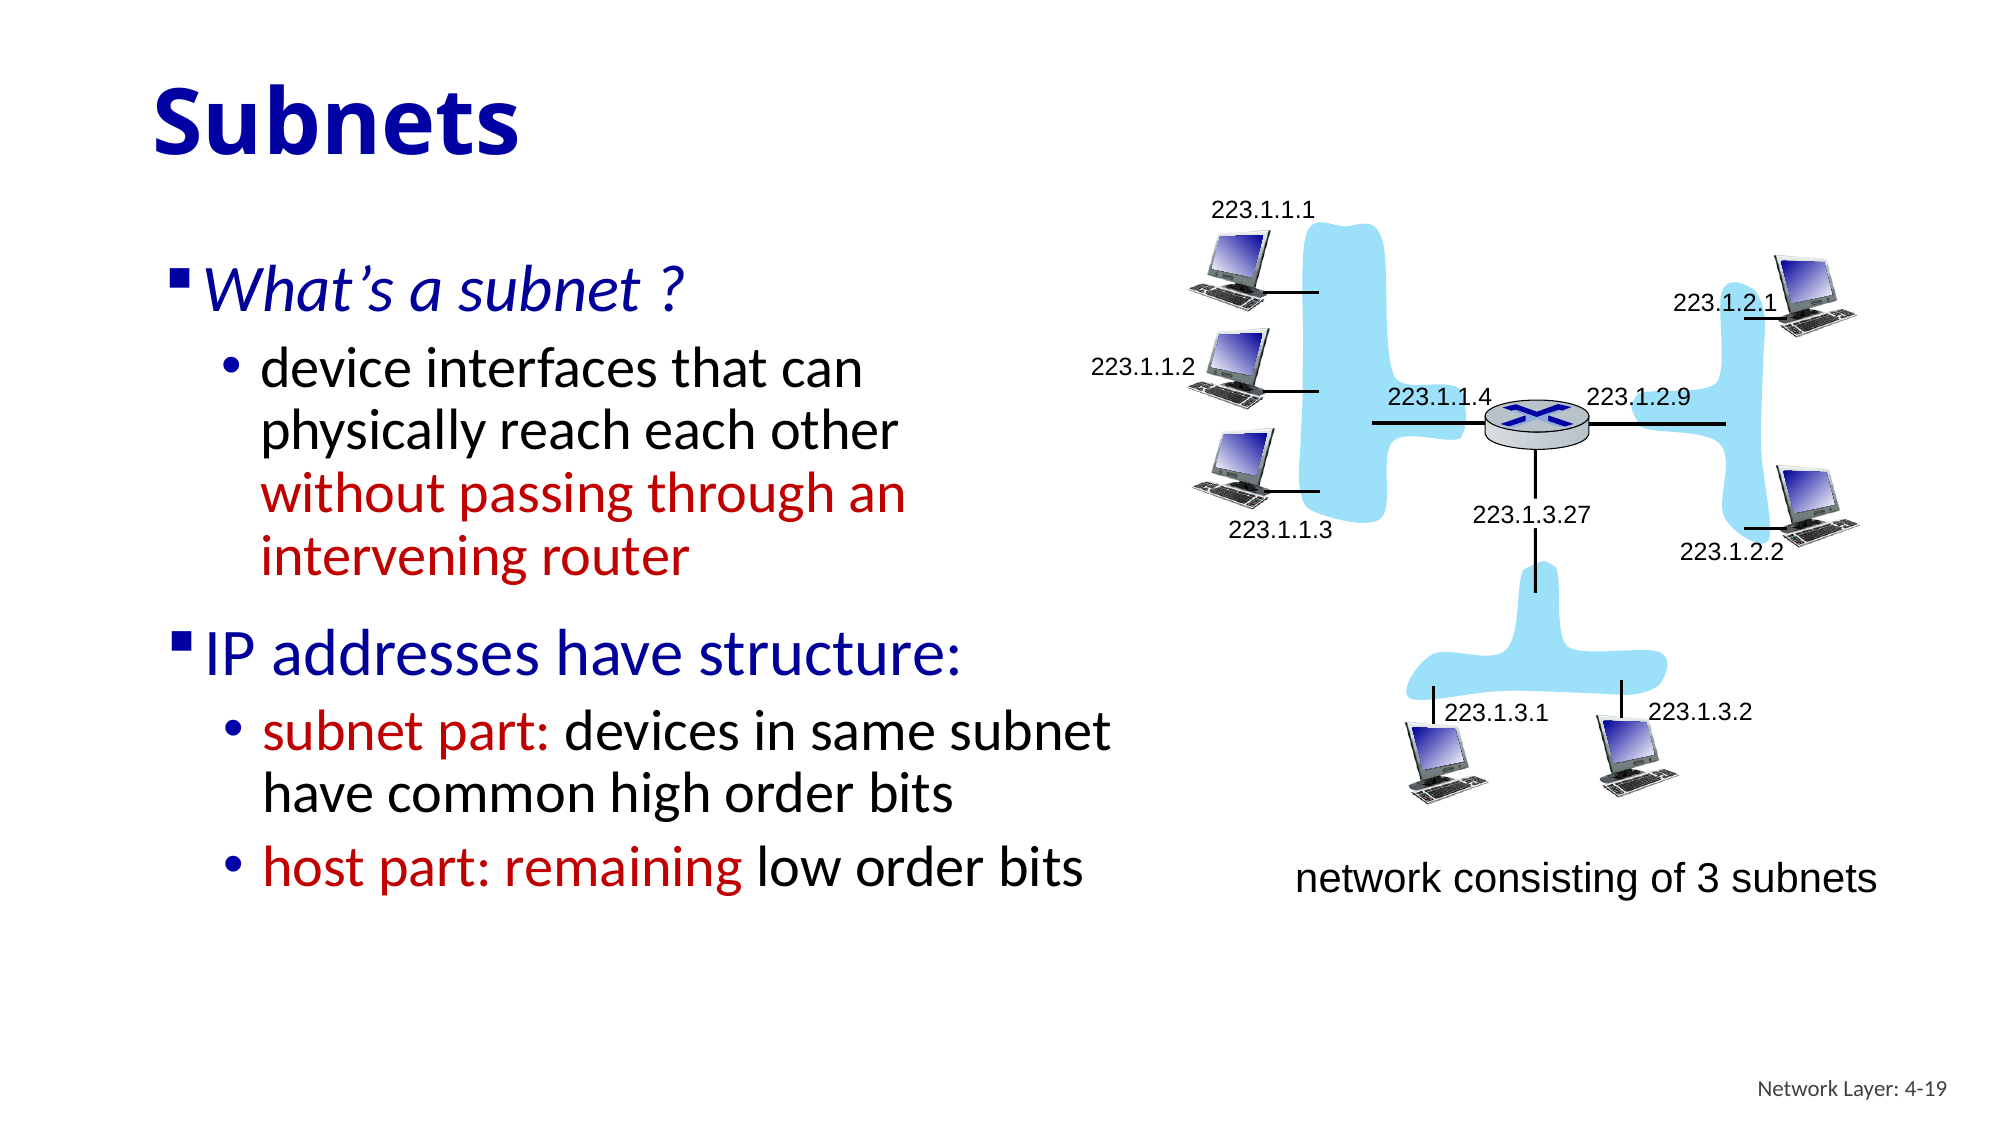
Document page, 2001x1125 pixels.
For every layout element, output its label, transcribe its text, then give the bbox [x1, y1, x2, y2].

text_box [1457, 491, 1608, 537]
text_box network consisting of 3 subnets [1280, 843, 1893, 908]
text_box 223.1.2.2 [1665, 528, 1800, 573]
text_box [1771, 251, 1877, 344]
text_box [1402, 718, 1509, 811]
text_box 223.1.2.9 [1571, 373, 1707, 419]
text_box [1298, 223, 1467, 523]
title Subnets [137, 51, 1863, 198]
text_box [1773, 461, 1880, 554]
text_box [1075, 343, 1166, 389]
slide_number Network Layer: 4-19 [1512, 1056, 1963, 1117]
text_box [1167, 226, 1273, 318]
text_box 223.1.1.1 [1196, 185, 1332, 231]
text_box 223.1.2.1 [1658, 279, 1771, 325]
text_box [1406, 561, 1668, 700]
text_box IP addresses have structure: subnet part: devices in same subnet have common high order bits host part: remaining low order bits [151, 609, 1145, 1048]
text_box 223.1.3.1 [1435, 688, 1565, 734]
text_box [1636, 325, 1771, 528]
text_box 223.1.3.2 [1633, 688, 1769, 733]
text_box 223.1.1.4 [1372, 373, 1508, 418]
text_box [1485, 399, 1589, 450]
text_box 223.1.1.3 [1213, 506, 1349, 552]
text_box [1166, 324, 1272, 416]
text_box What’s a subnet ? device interfaces that can physically reach each other without passing through an intervening router [149, 246, 1053, 611]
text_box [1593, 711, 1699, 804]
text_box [1171, 424, 1277, 516]
